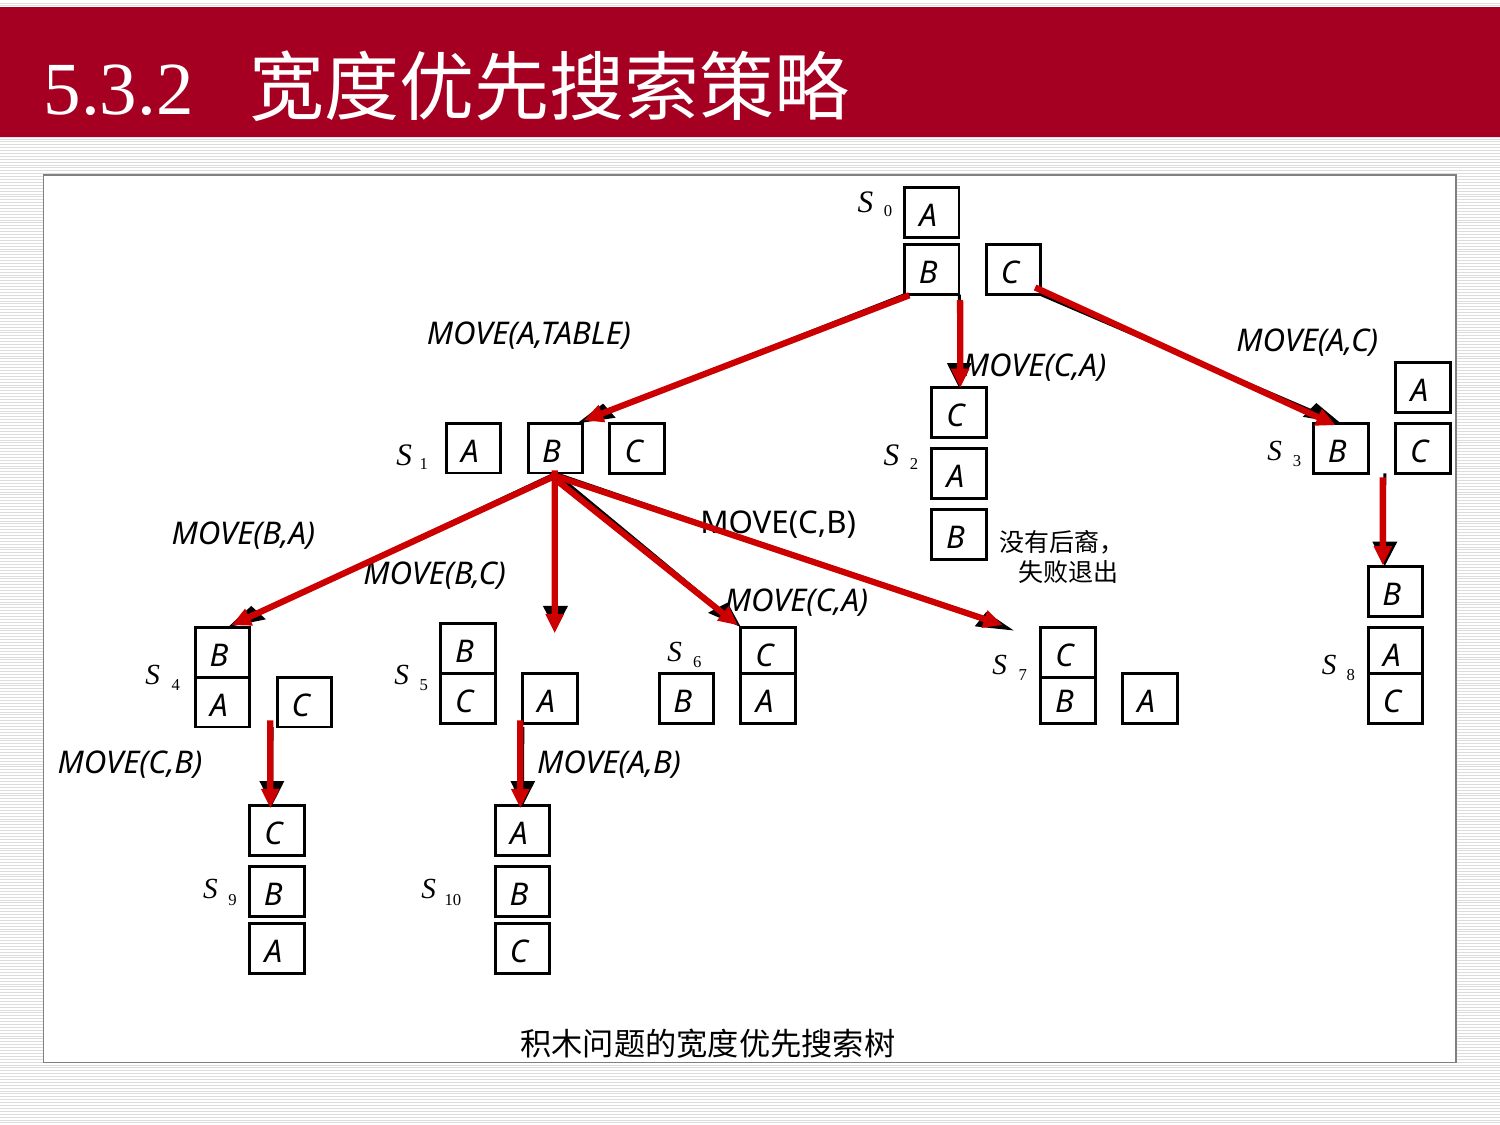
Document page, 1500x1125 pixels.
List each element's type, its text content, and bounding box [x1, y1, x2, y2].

text_box 5.3.2 宽度优先搜索策略 [0, 7, 1500, 138]
slide_number [1137, 1062, 1463, 1122]
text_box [43, 174, 1457, 1063]
